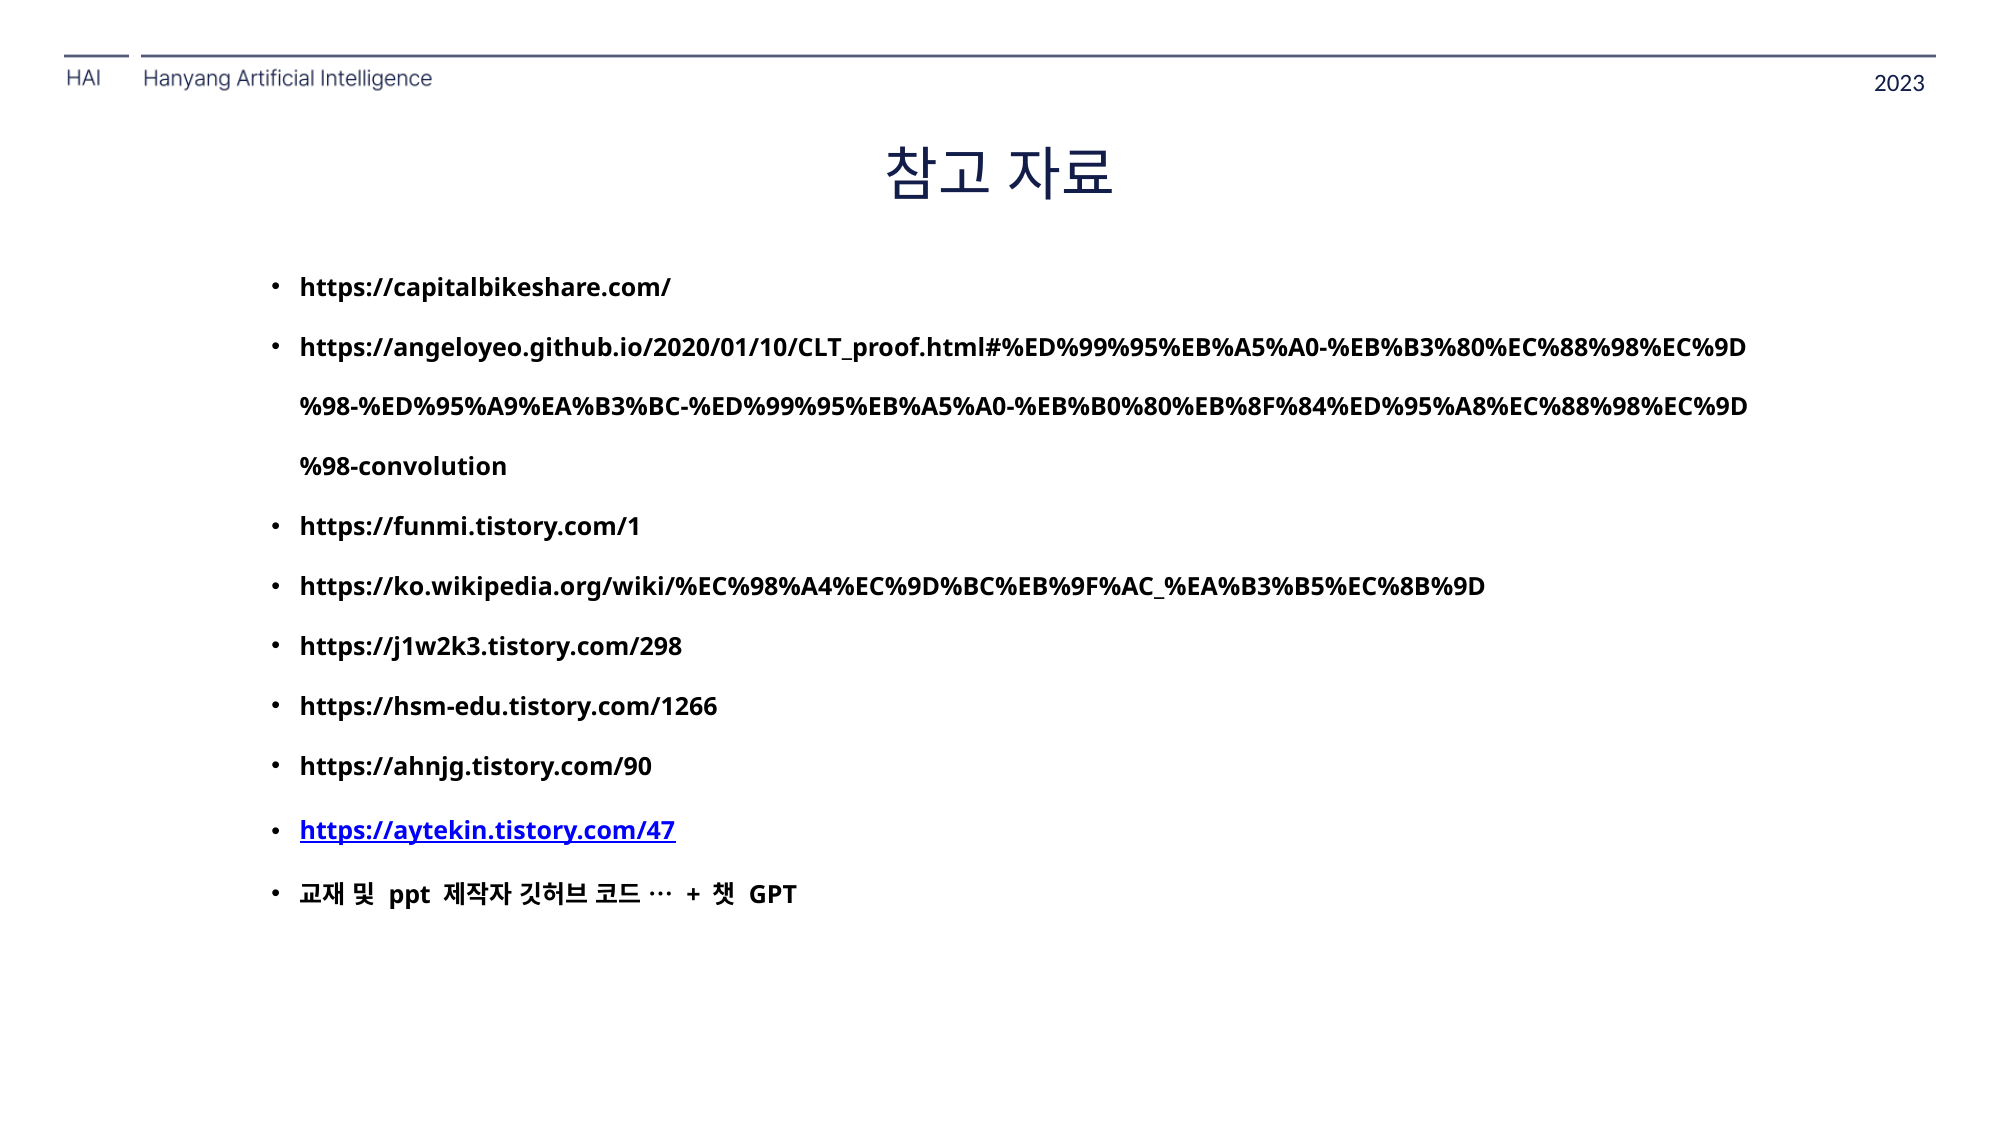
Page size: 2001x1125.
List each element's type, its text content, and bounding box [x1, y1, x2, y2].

text_box 참고 자료 [870, 129, 1130, 215]
picture [140, 59, 442, 101]
picture [63, 59, 110, 97]
text_box https://capitalbikeshare.com/ https://angeloyeo.github.io/2020/01/10/CLT_proof.html#%ED%99%95%EB%A5%A0-%EB%B3%80%EC%88%98%EC%9D%98-%ED%95%A9%EA%B3%BC-%ED%99%95%EB%A5%A0-%EB%B0%80%EB%8F%84%ED%95%A8%EC%88%98%EC%9D%98-convolution https://funmi.tistory.com/1 https://ko.wikipedia.org/wiki/%EC%98%A4%EC%9D%BC%EB%9F%AC_%EA%B3%B5%EC%8B%9D https://j1w2k3.tistory.com/298 https://hsm-edu.tistory.com/1266 https://ahnjg.tistory.com/90 https://aytekin.tistory.com/47 교재 및 ppt 제작자 깃허브 코드 … + 챗 GPT [256, 437, 1819, 1030]
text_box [64, 51, 130, 59]
text_box 2023 [1859, 58, 1989, 104]
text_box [141, 51, 1936, 59]
